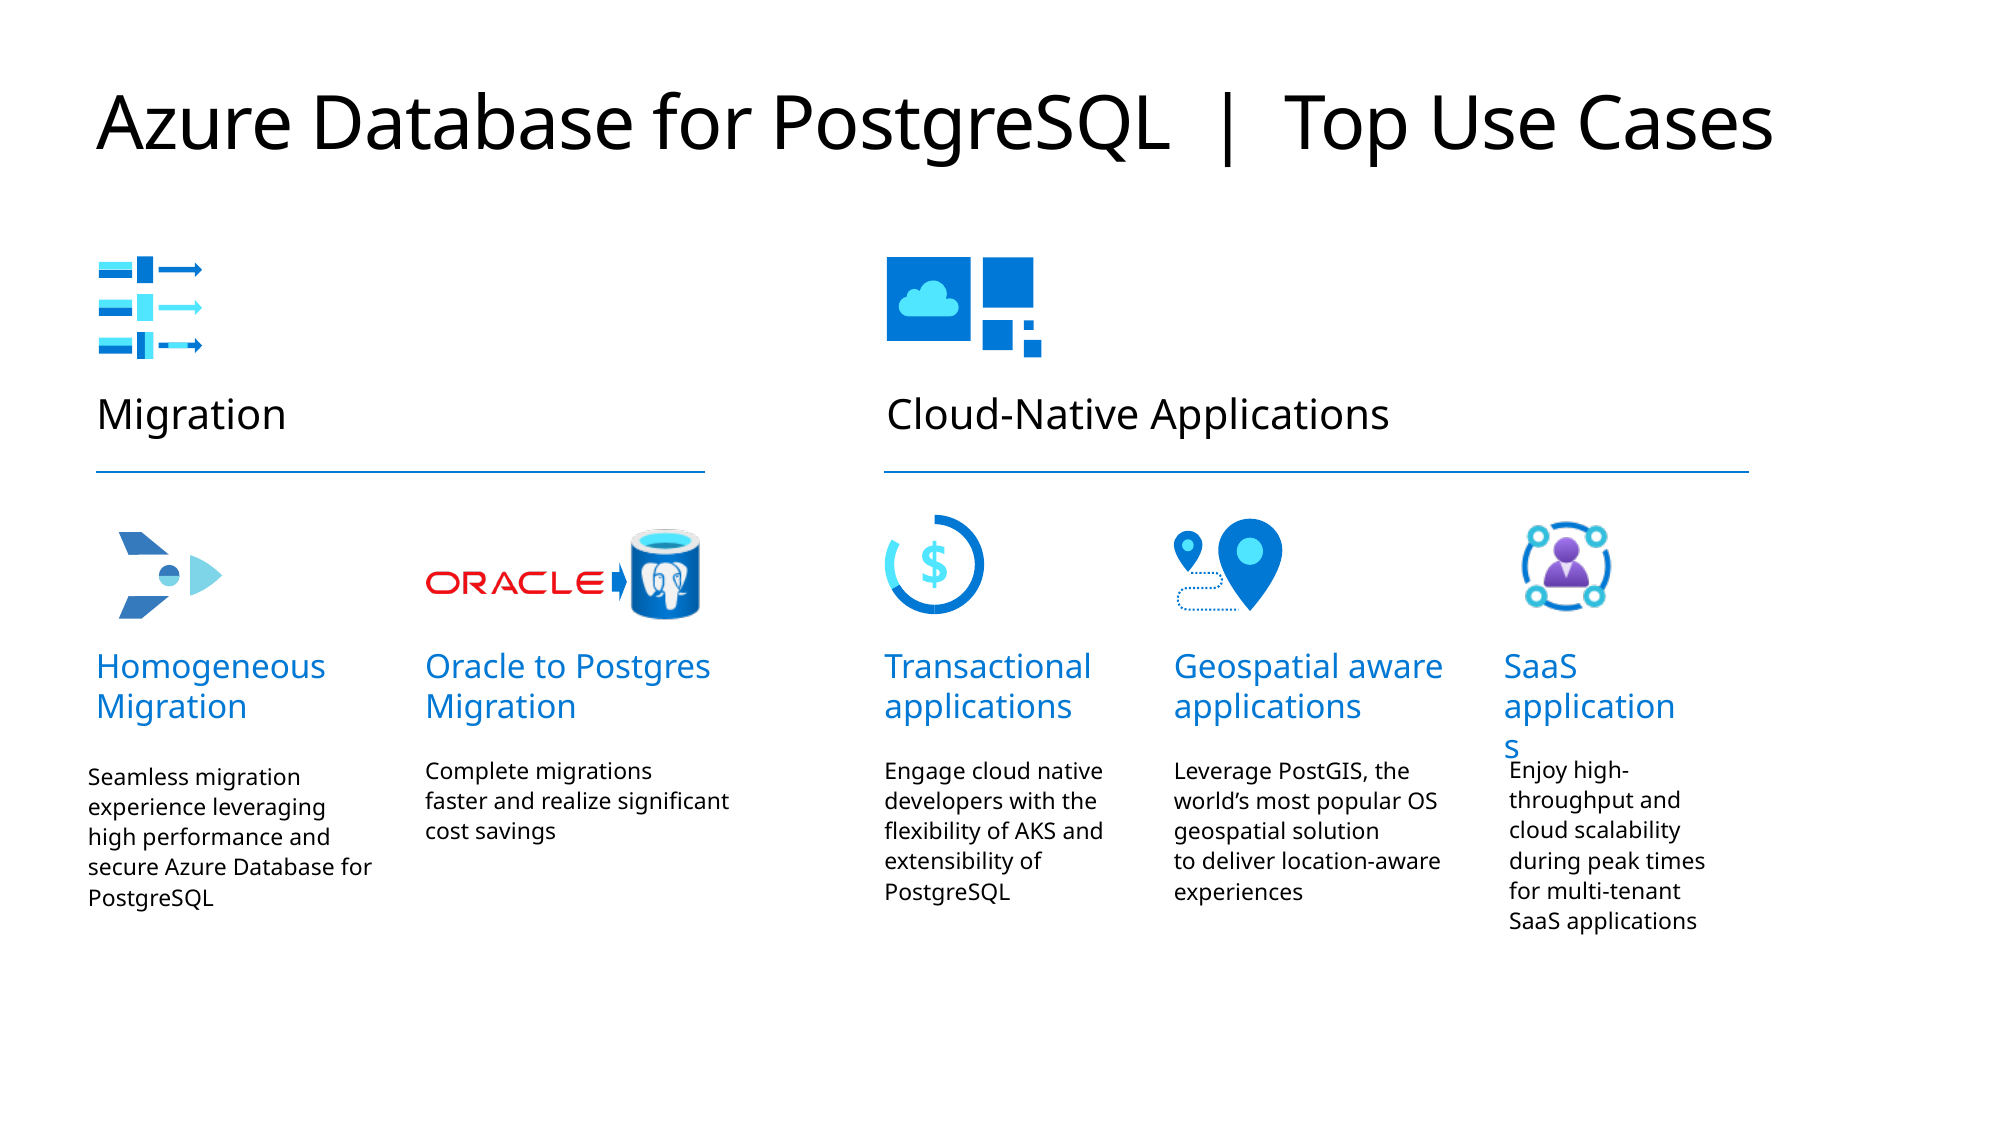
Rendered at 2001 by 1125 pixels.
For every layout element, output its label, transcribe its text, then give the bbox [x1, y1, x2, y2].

text_box SaaS applications [1503, 645, 1688, 766]
text_box Seamless migration experience leveraging high performance and secure Azure Database for PostgreSQL [87, 759, 373, 911]
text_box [1173, 518, 1283, 612]
text_box Homogeneous Migration [95, 645, 342, 726]
title Azure Database for PostgreSQL | Top Use Cases [96, 75, 1904, 166]
text_box Migration [81, 380, 339, 442]
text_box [886, 229, 1043, 386]
picture [1519, 518, 1614, 614]
text_box Cloud-Native Applications [871, 380, 1533, 439]
text_box Oracle to Postgres Migration [424, 645, 726, 726]
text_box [98, 256, 203, 360]
text_box Complete migrations faster and realize significant cost savings [425, 753, 741, 845]
text_box Transactional applications [884, 645, 1131, 726]
text_box Geospatial aware applications [1173, 645, 1475, 731]
picture [884, 514, 985, 615]
text_box Enjoy high-throughput and cloud scalability during peak times for multi-tenant SaaS applications [1509, 753, 1728, 935]
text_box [425, 527, 713, 622]
text_box Engage cloud native developers with the flexibility of AKS and extensibility of PostgreSQL [884, 753, 1120, 905]
text_box Leverage PostGIS, the world’s most popular OS geospatial solution to deliver location-aware experiences [1173, 753, 1451, 905]
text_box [54, 531, 223, 619]
